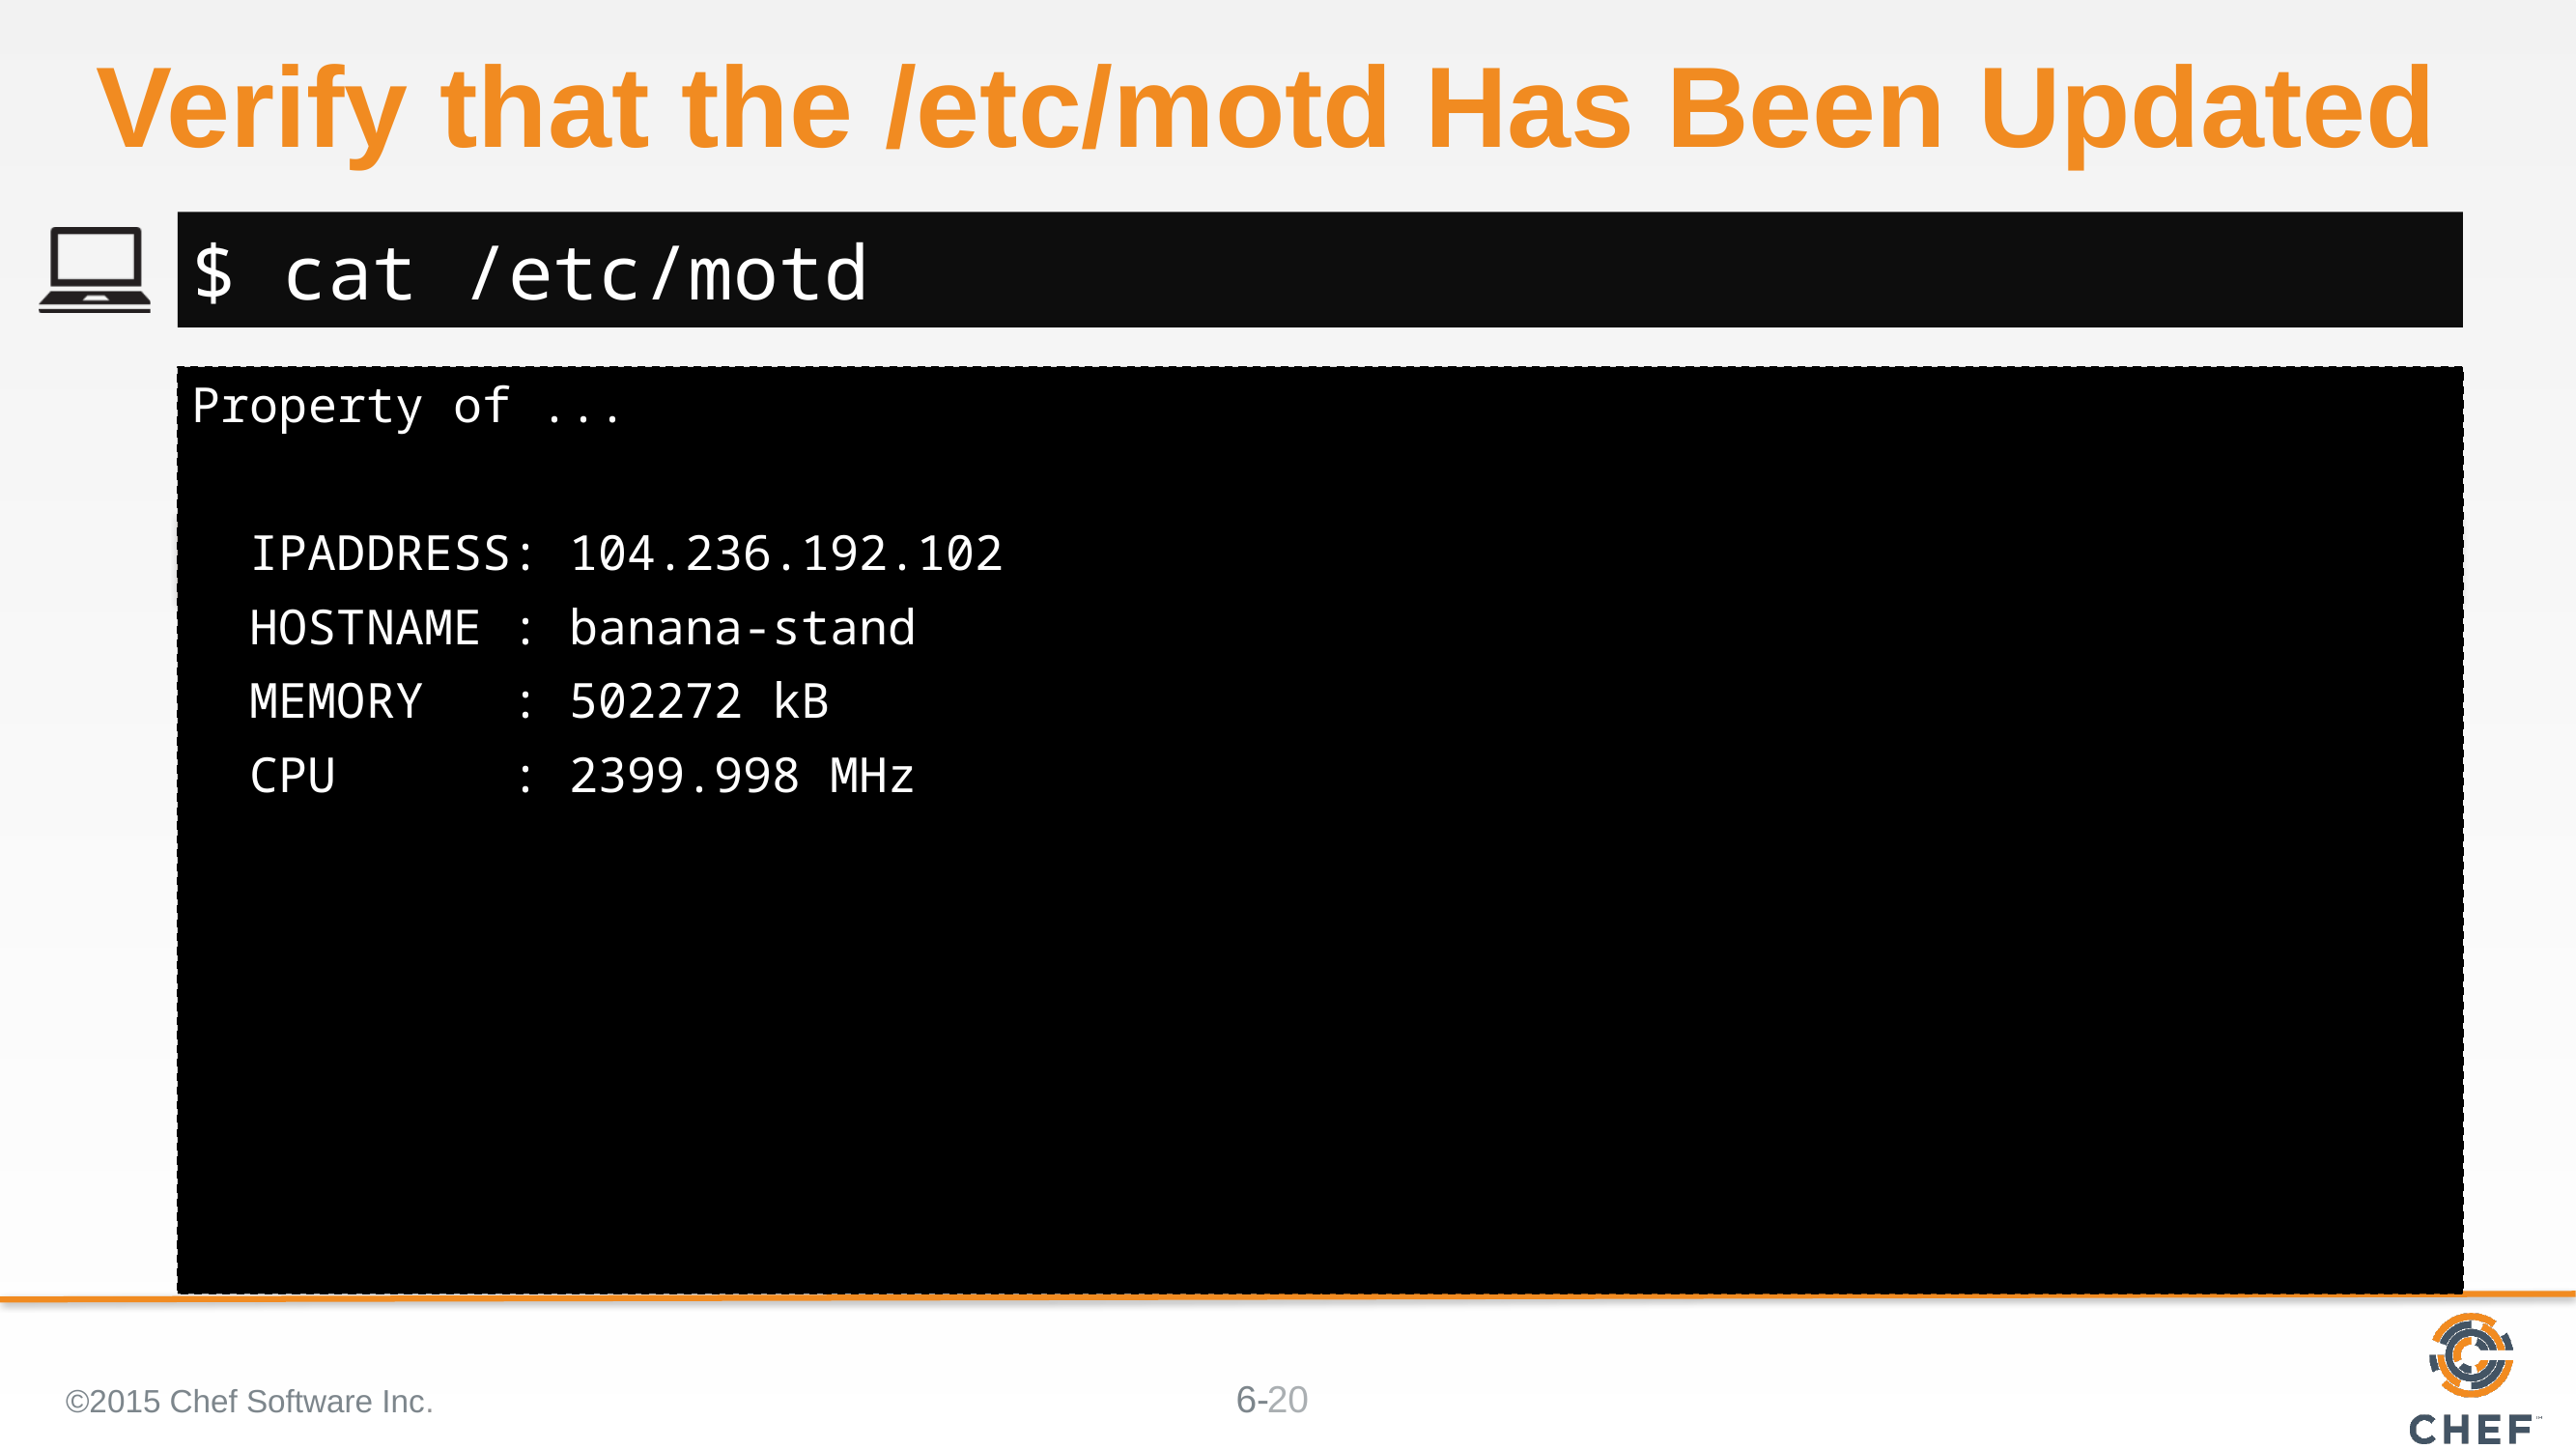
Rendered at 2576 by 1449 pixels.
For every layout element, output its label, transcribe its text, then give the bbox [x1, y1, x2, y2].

slide_number 20 [998, 1359, 1578, 1437]
list Property of ... IPADDRESS: 104.236.192.102 HOSTNAME : banana-stand MEMORY : 502272 kB CPU : 2399.998 MHz [177, 366, 2464, 1294]
picture [2399, 1297, 2550, 1449]
list $ cat /etc/motd [177, 212, 2463, 327]
title Verify that the /etc/motd Has Been Updated [96, 48, 2463, 180]
footer ©2015 Chef Software Inc. [51, 1359, 952, 1440]
